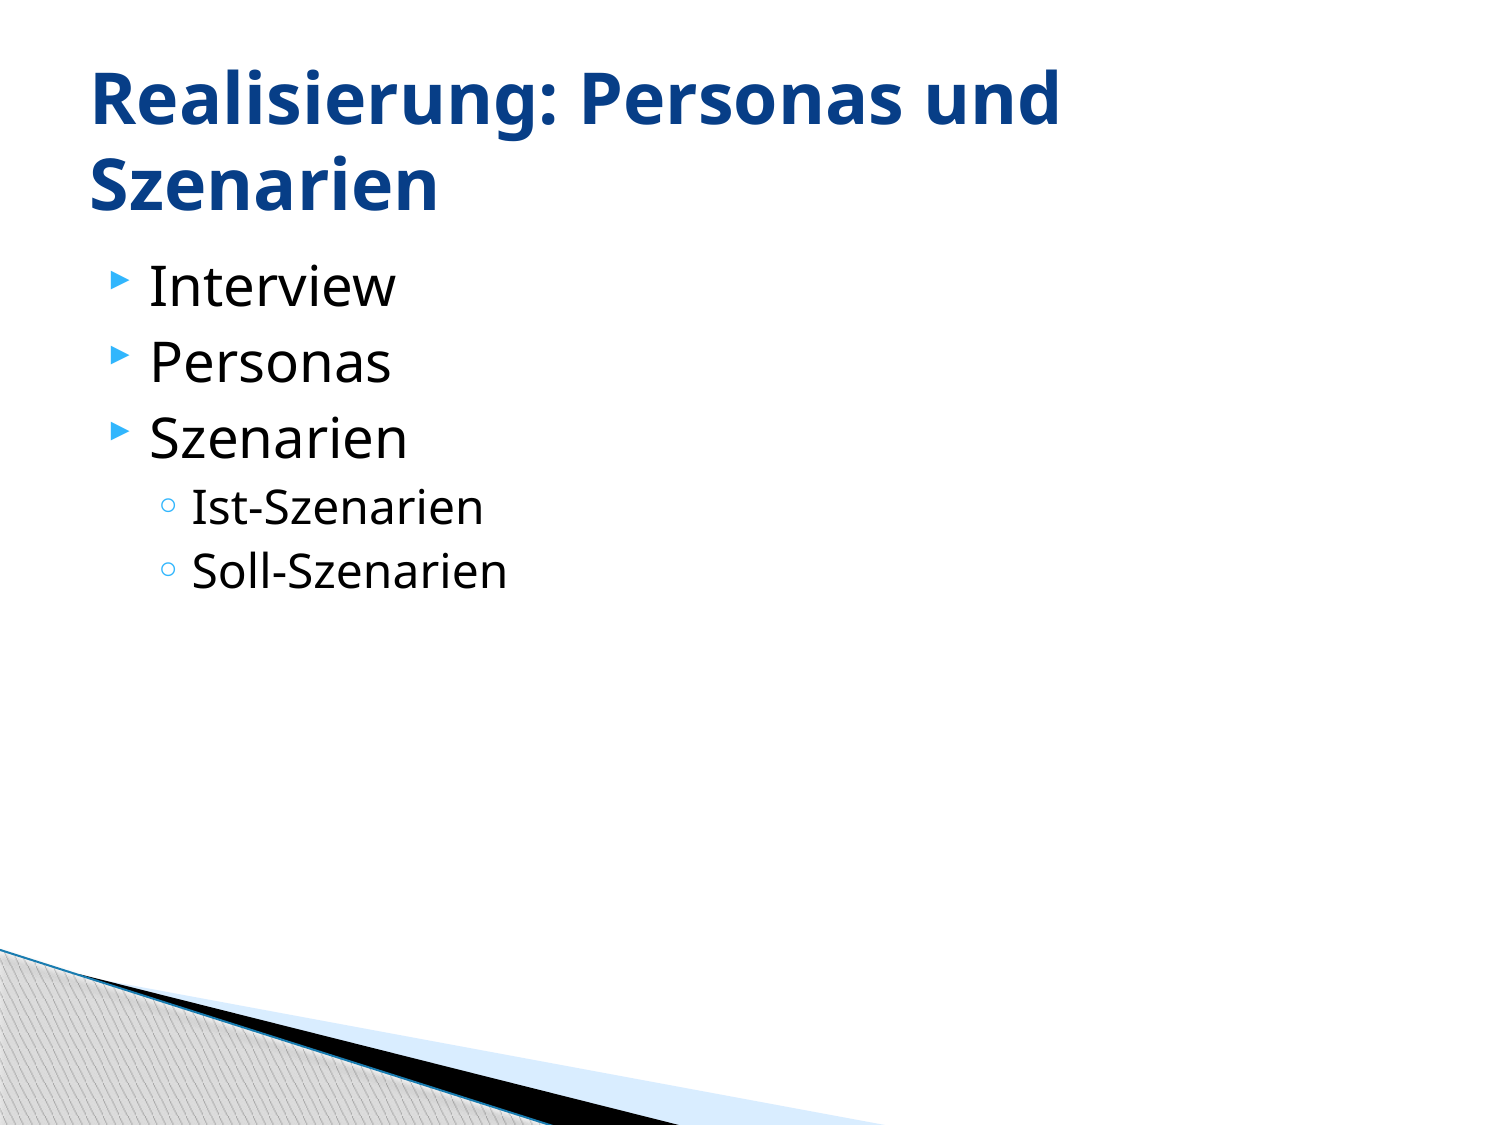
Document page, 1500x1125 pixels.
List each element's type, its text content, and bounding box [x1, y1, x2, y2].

title Realisierung: Personas und Szenarien [75, 45, 1425, 233]
list Interview Personas Szenarien Ist-Szenarien Soll-Szenarien [75, 243, 1425, 986]
